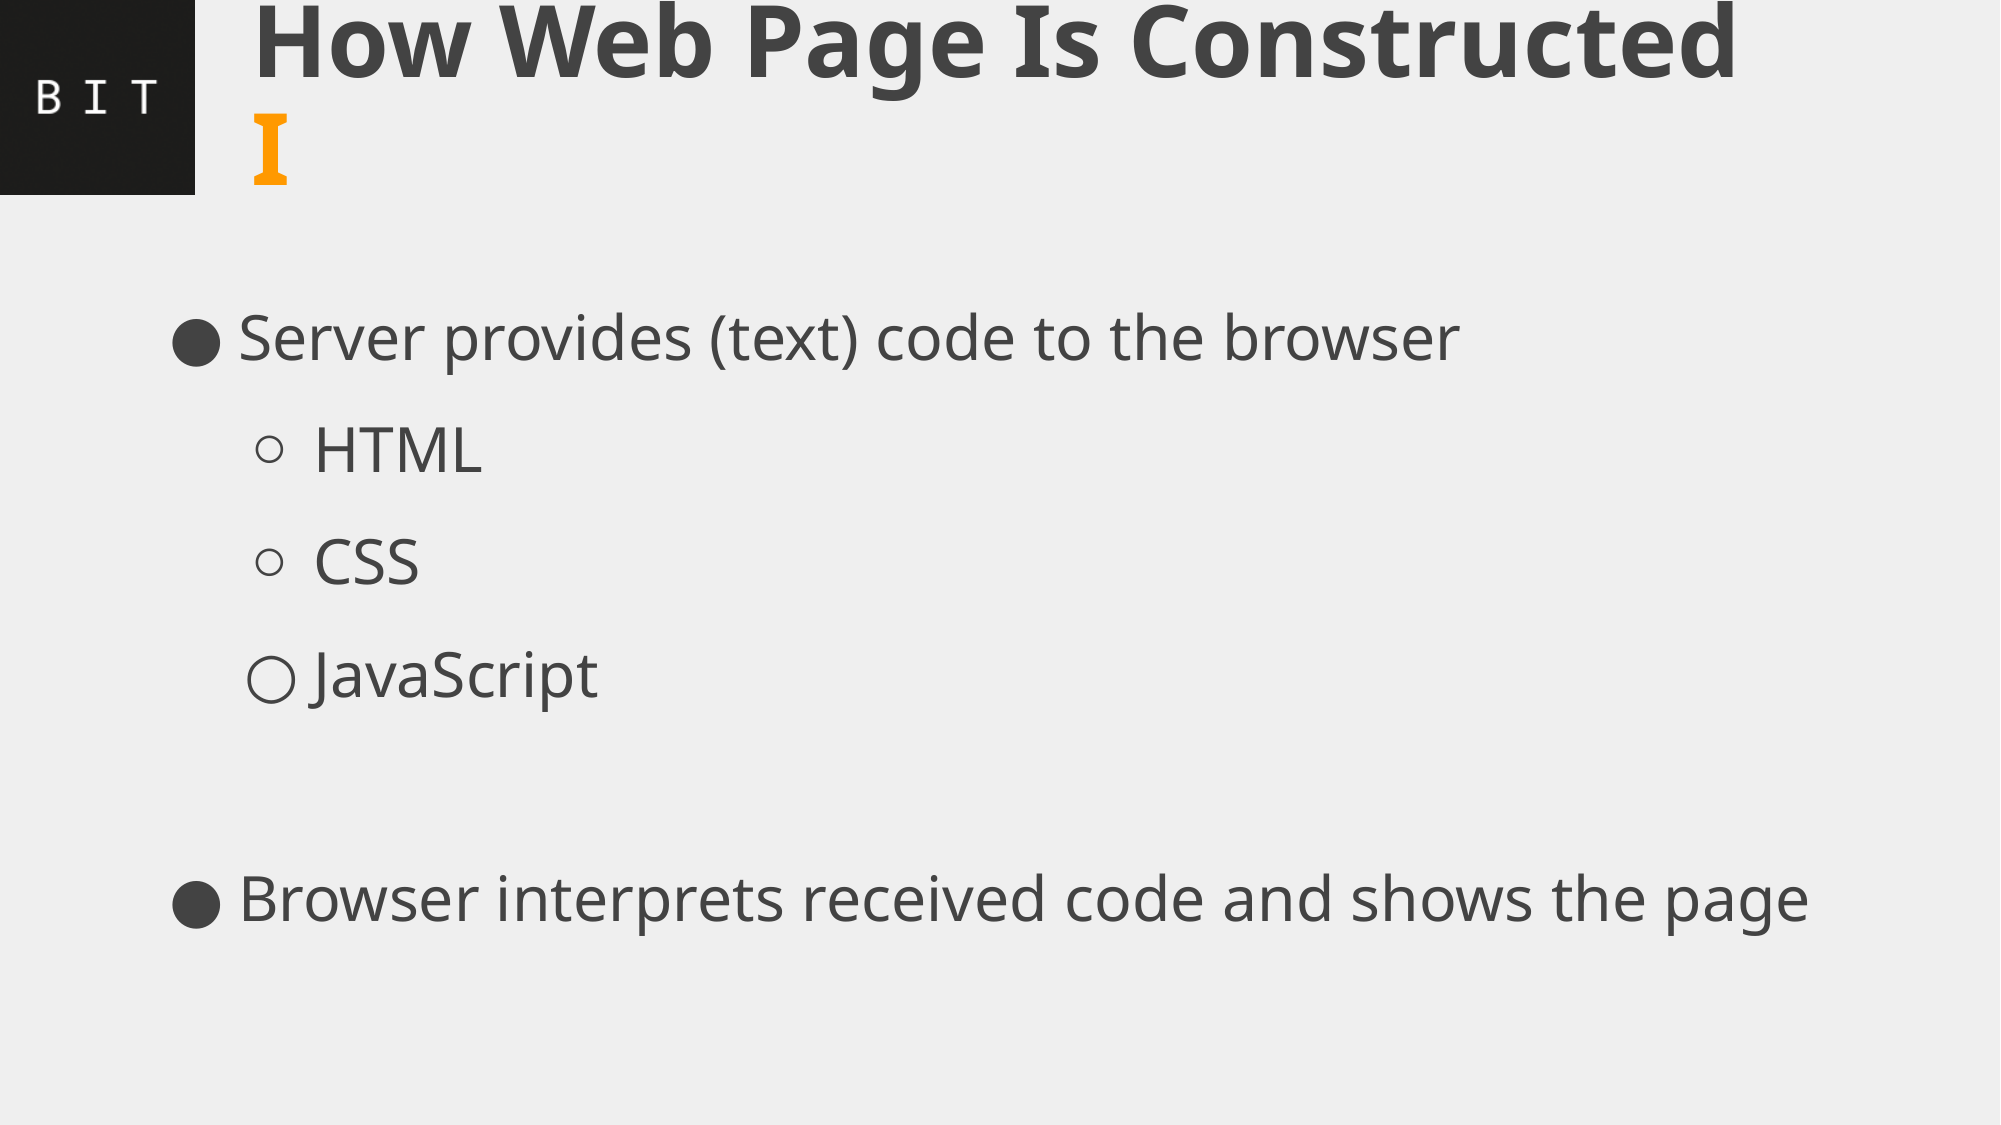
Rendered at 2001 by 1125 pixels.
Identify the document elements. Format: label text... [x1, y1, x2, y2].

list Server provides (text) code to the browser HTML CSS JavaScript Browser interprets received code and shows the page [148, 252, 1873, 1006]
picture [0, 0, 195, 195]
title How Web Page Is Constructed I [236, 2, 1785, 195]
